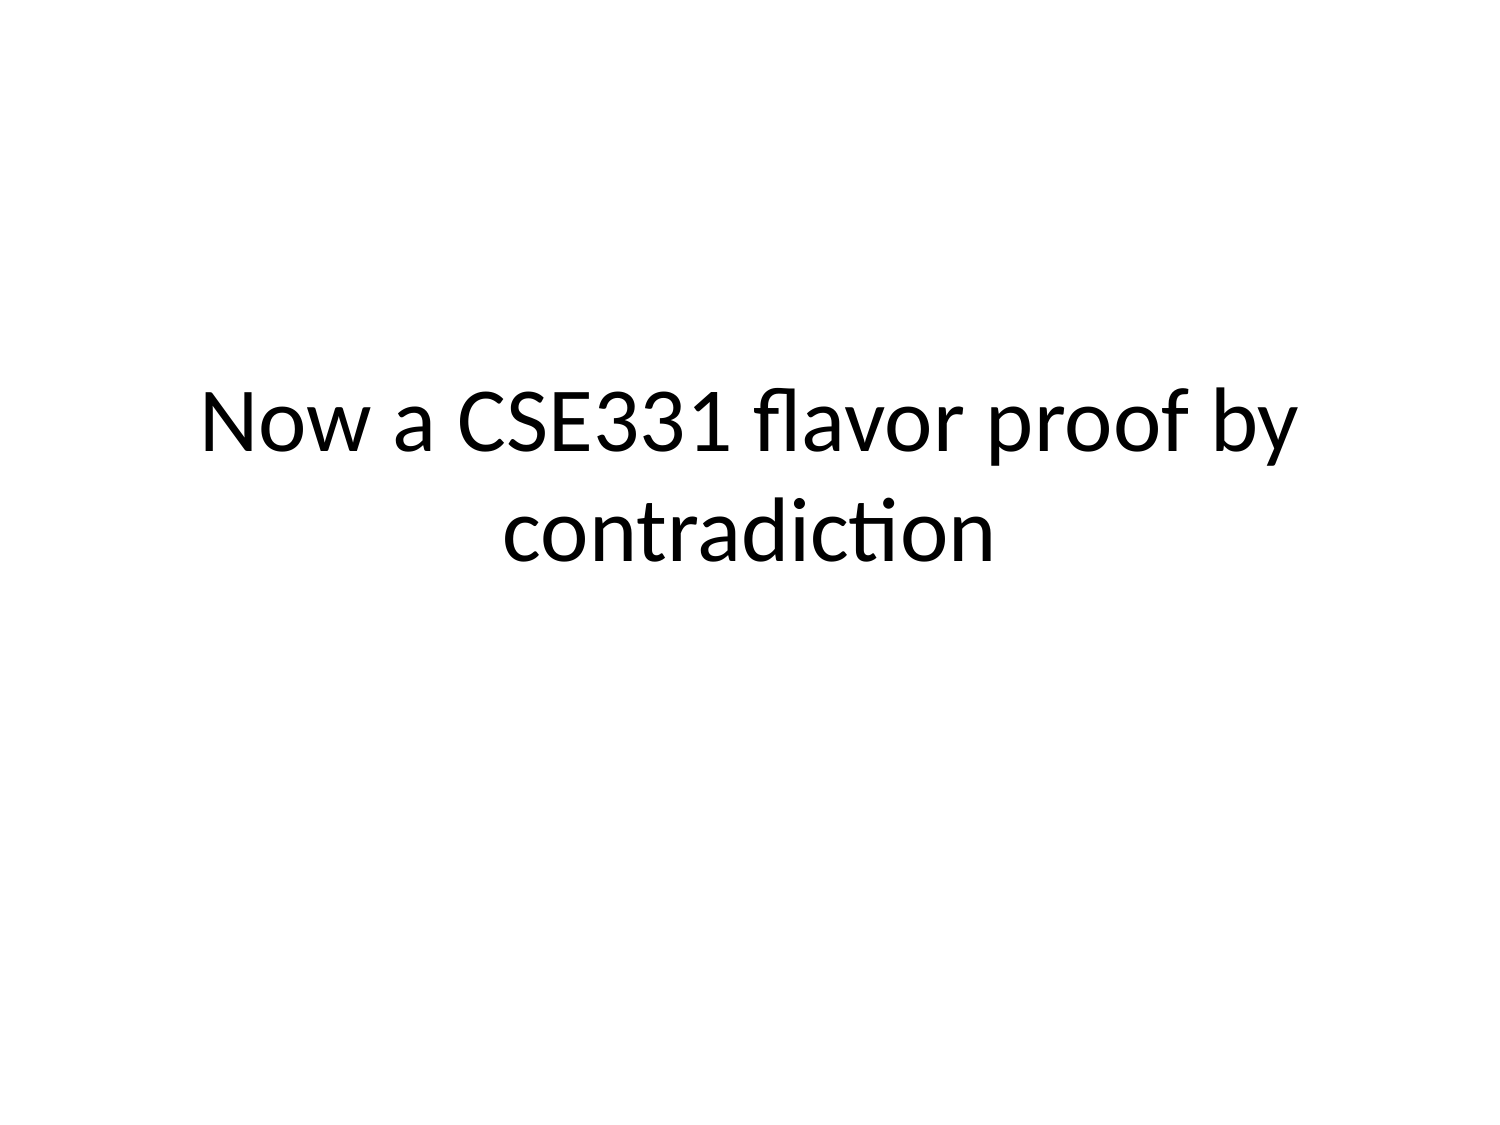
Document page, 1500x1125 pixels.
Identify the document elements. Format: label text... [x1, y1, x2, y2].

title Now a CSE331 flavor proof by contradiction [112, 349, 1388, 591]
